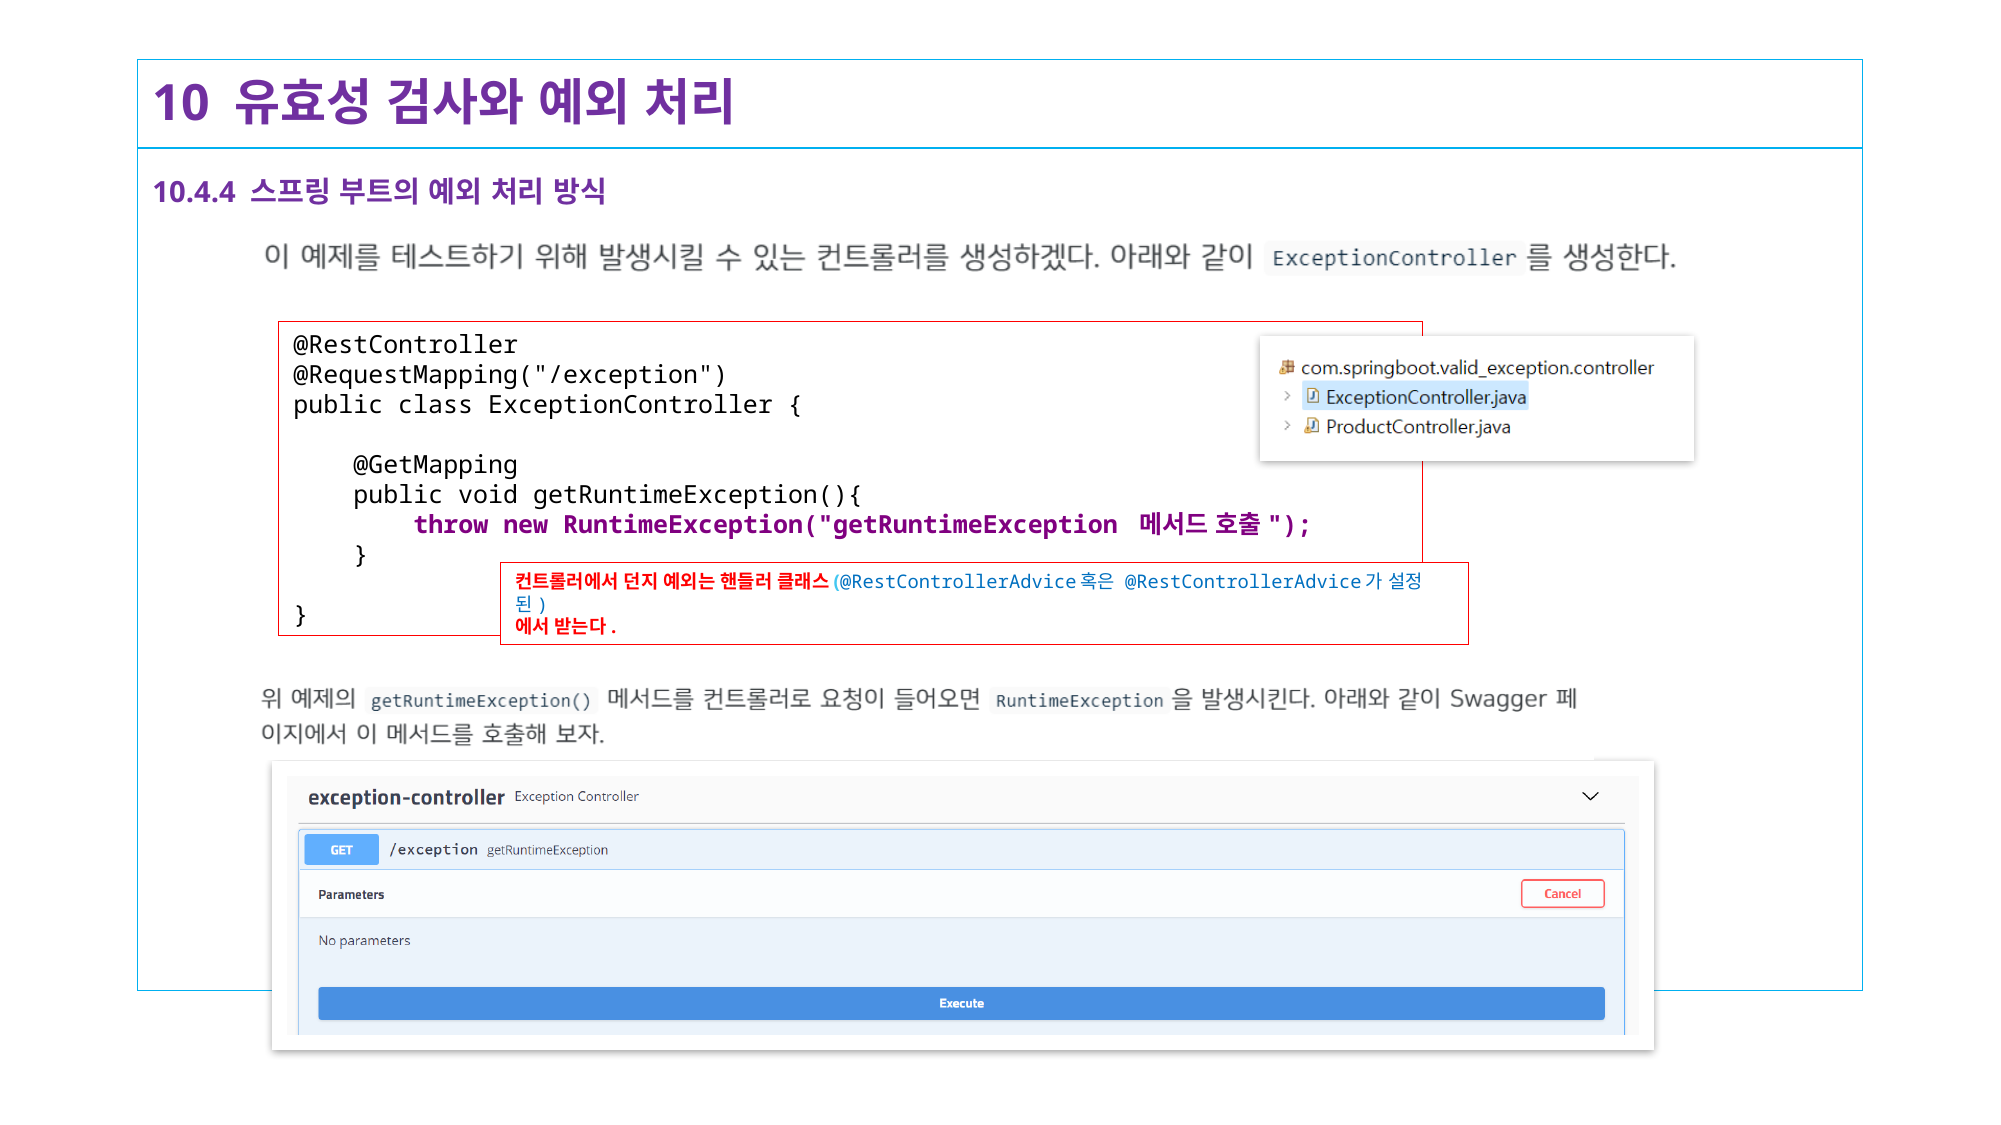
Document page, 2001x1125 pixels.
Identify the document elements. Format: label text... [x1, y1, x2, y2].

picture [247, 666, 1594, 761]
picture [286, 775, 1639, 1035]
text_box 컨트롤러에서 던지 예외는 핸들러 클래스(@RestControllerAdvice혹은 @RestControllerAdvice가 설정된) 에서 받는다. [500, 562, 1469, 645]
text_box @RestController @RequestMapping("/exception") public class ExceptionController { @GetMapping public void getRuntimeException(){ throw new RuntimeException("getRuntimeException 메서드 호출"); } } [278, 321, 1423, 636]
picture [1274, 350, 1679, 447]
picture [247, 219, 1696, 299]
list 10.4.4 스프링 부트의 예외 처리 방식 [137, 148, 1863, 991]
title 10 유효성 검사와 예외 처리 [137, 59, 1863, 148]
